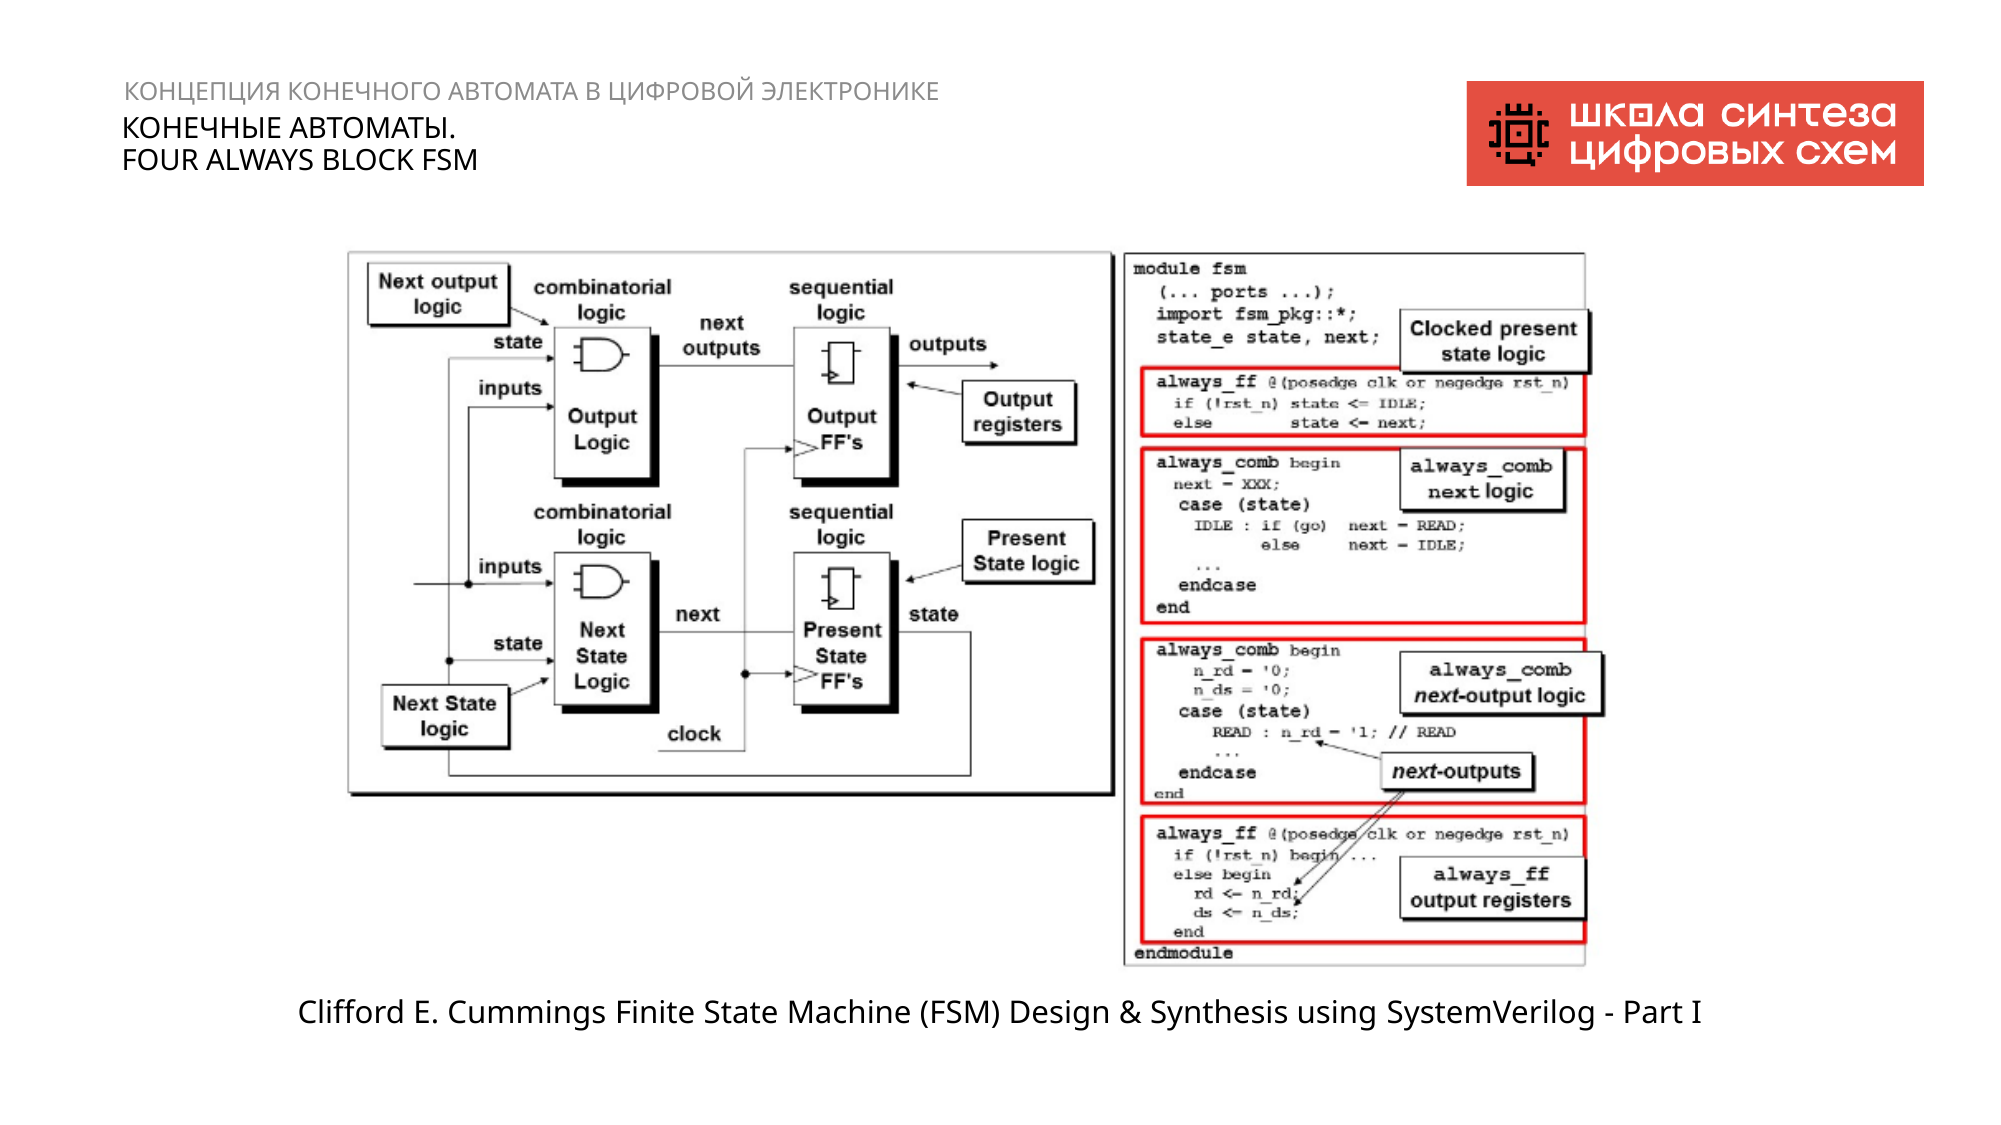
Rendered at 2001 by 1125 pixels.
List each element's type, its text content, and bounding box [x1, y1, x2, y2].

picture [1466, 81, 1924, 186]
title КОНЕЧНЫЕ АВТОМАТЫ. FOUR ALWAYS BLOCK FSM [121, 113, 1466, 178]
text_box Clifford E. Cummings Finite State Machine (FSM) Design & Synthesis using SystemVerilog - Part I [19, 984, 1981, 1037]
picture [308, 238, 1692, 977]
text_box КОНЦЕПЦИЯ КОНЕЧНОГО АВТОМАТА В ЦИФРОВОЙ ЭЛЕКТРОНИКЕ [108, 67, 1758, 111]
